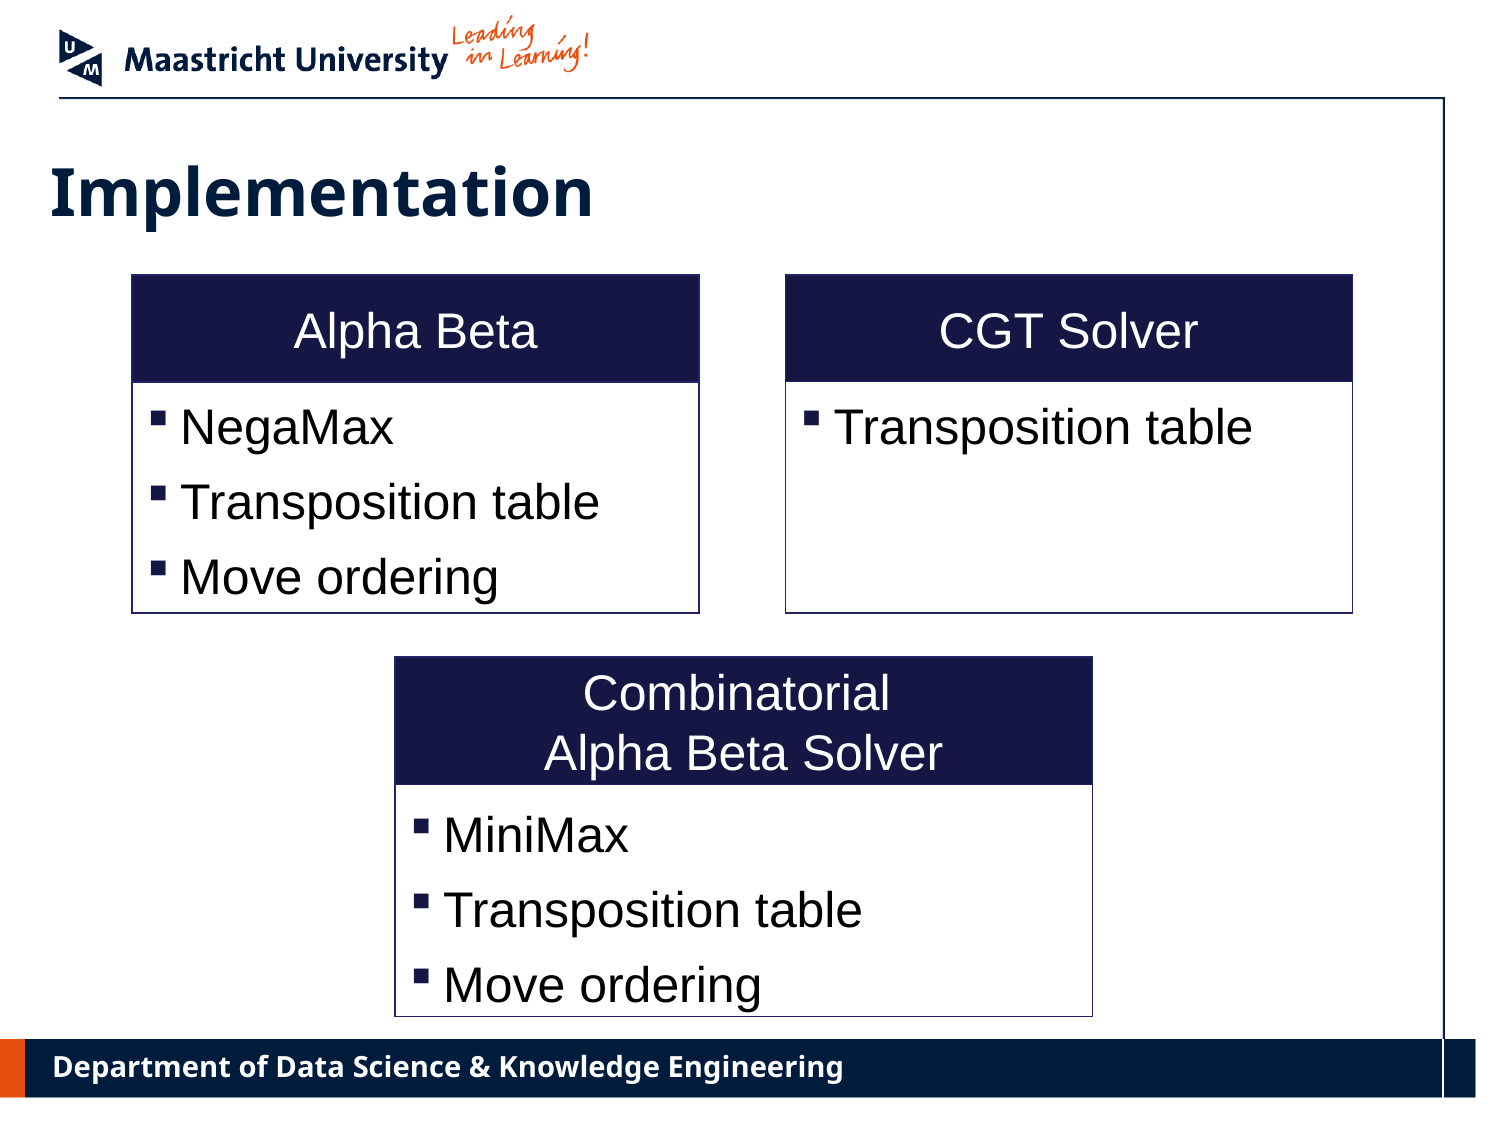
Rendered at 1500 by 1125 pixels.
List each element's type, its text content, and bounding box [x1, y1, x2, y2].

picture [0, 0, 1500, 1125]
text_box CGT Solver [785, 274, 1353, 382]
text_box Combinatorial Alpha Beta Solver [394, 656, 1093, 785]
text_box Transposition table [785, 382, 1353, 614]
text_box Alpha Beta [132, 275, 700, 383]
title Implementation [50, 149, 1438, 275]
text_box NegaMax Transposition table Move ordering [132, 383, 700, 614]
text_box MiniMax Transposition table Move ordering [394, 785, 1093, 1017]
